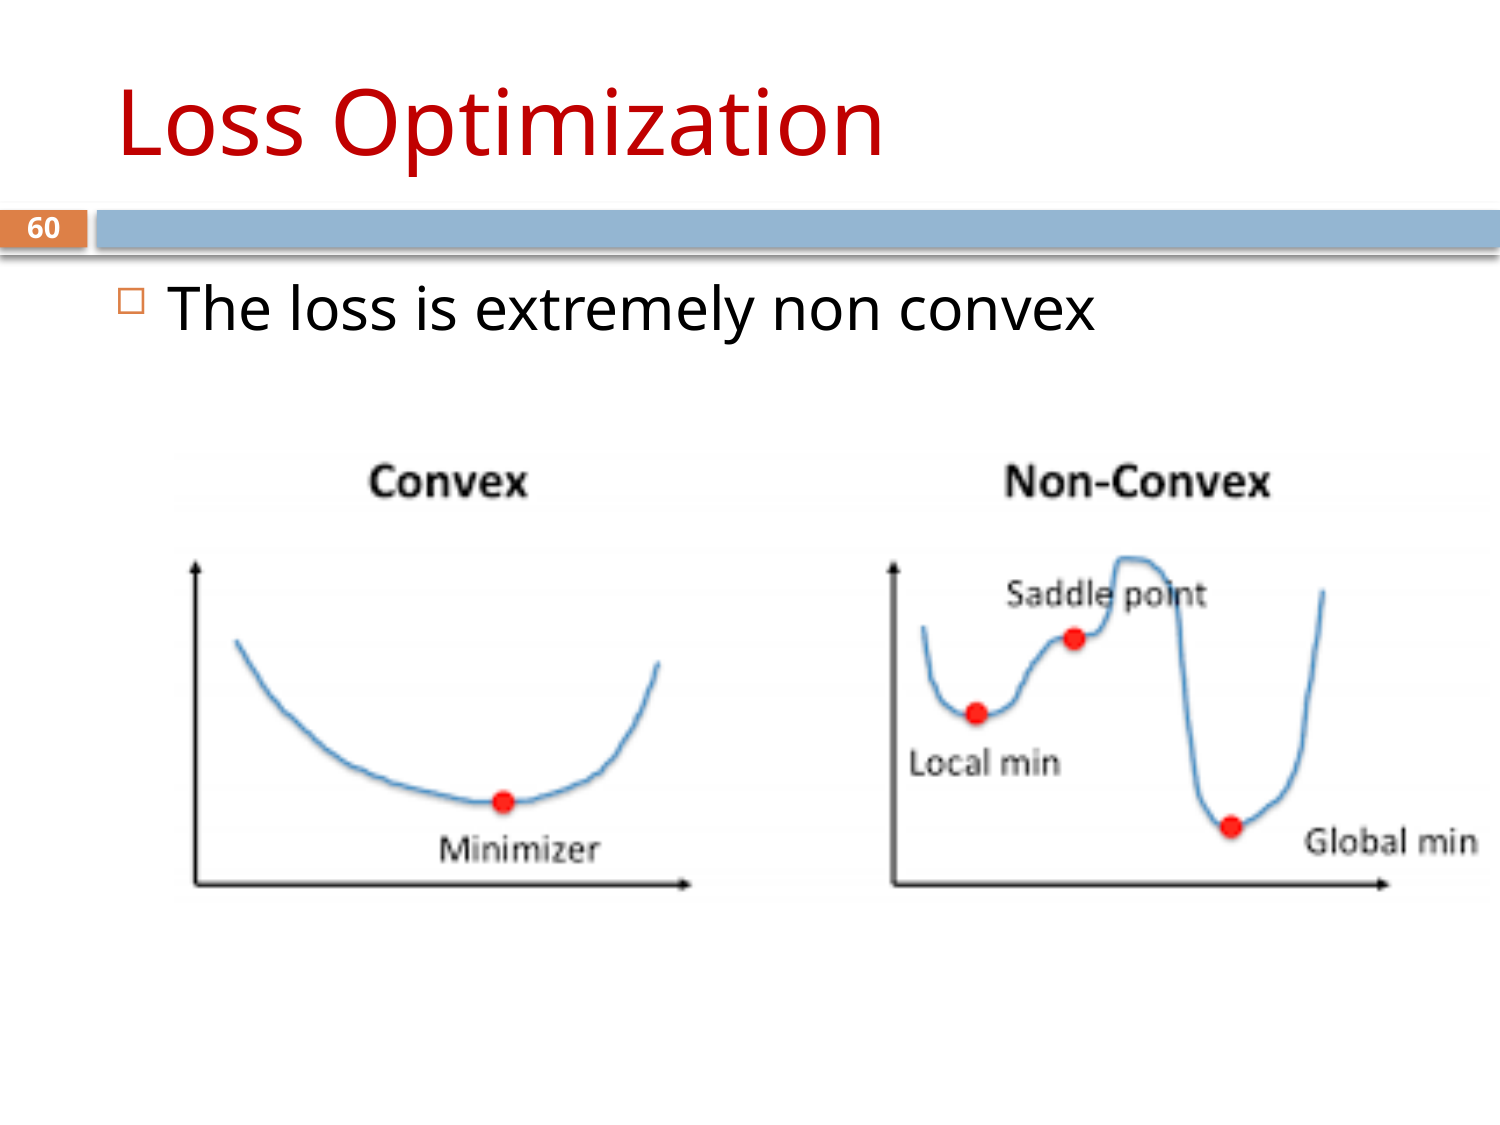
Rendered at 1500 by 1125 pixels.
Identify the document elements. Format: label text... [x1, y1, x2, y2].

picture [174, 449, 1490, 913]
title Loss Optimization [100, 37, 1438, 200]
slide_number 60 [0, 208, 88, 249]
list The loss is extremely non convex [100, 262, 1438, 1000]
